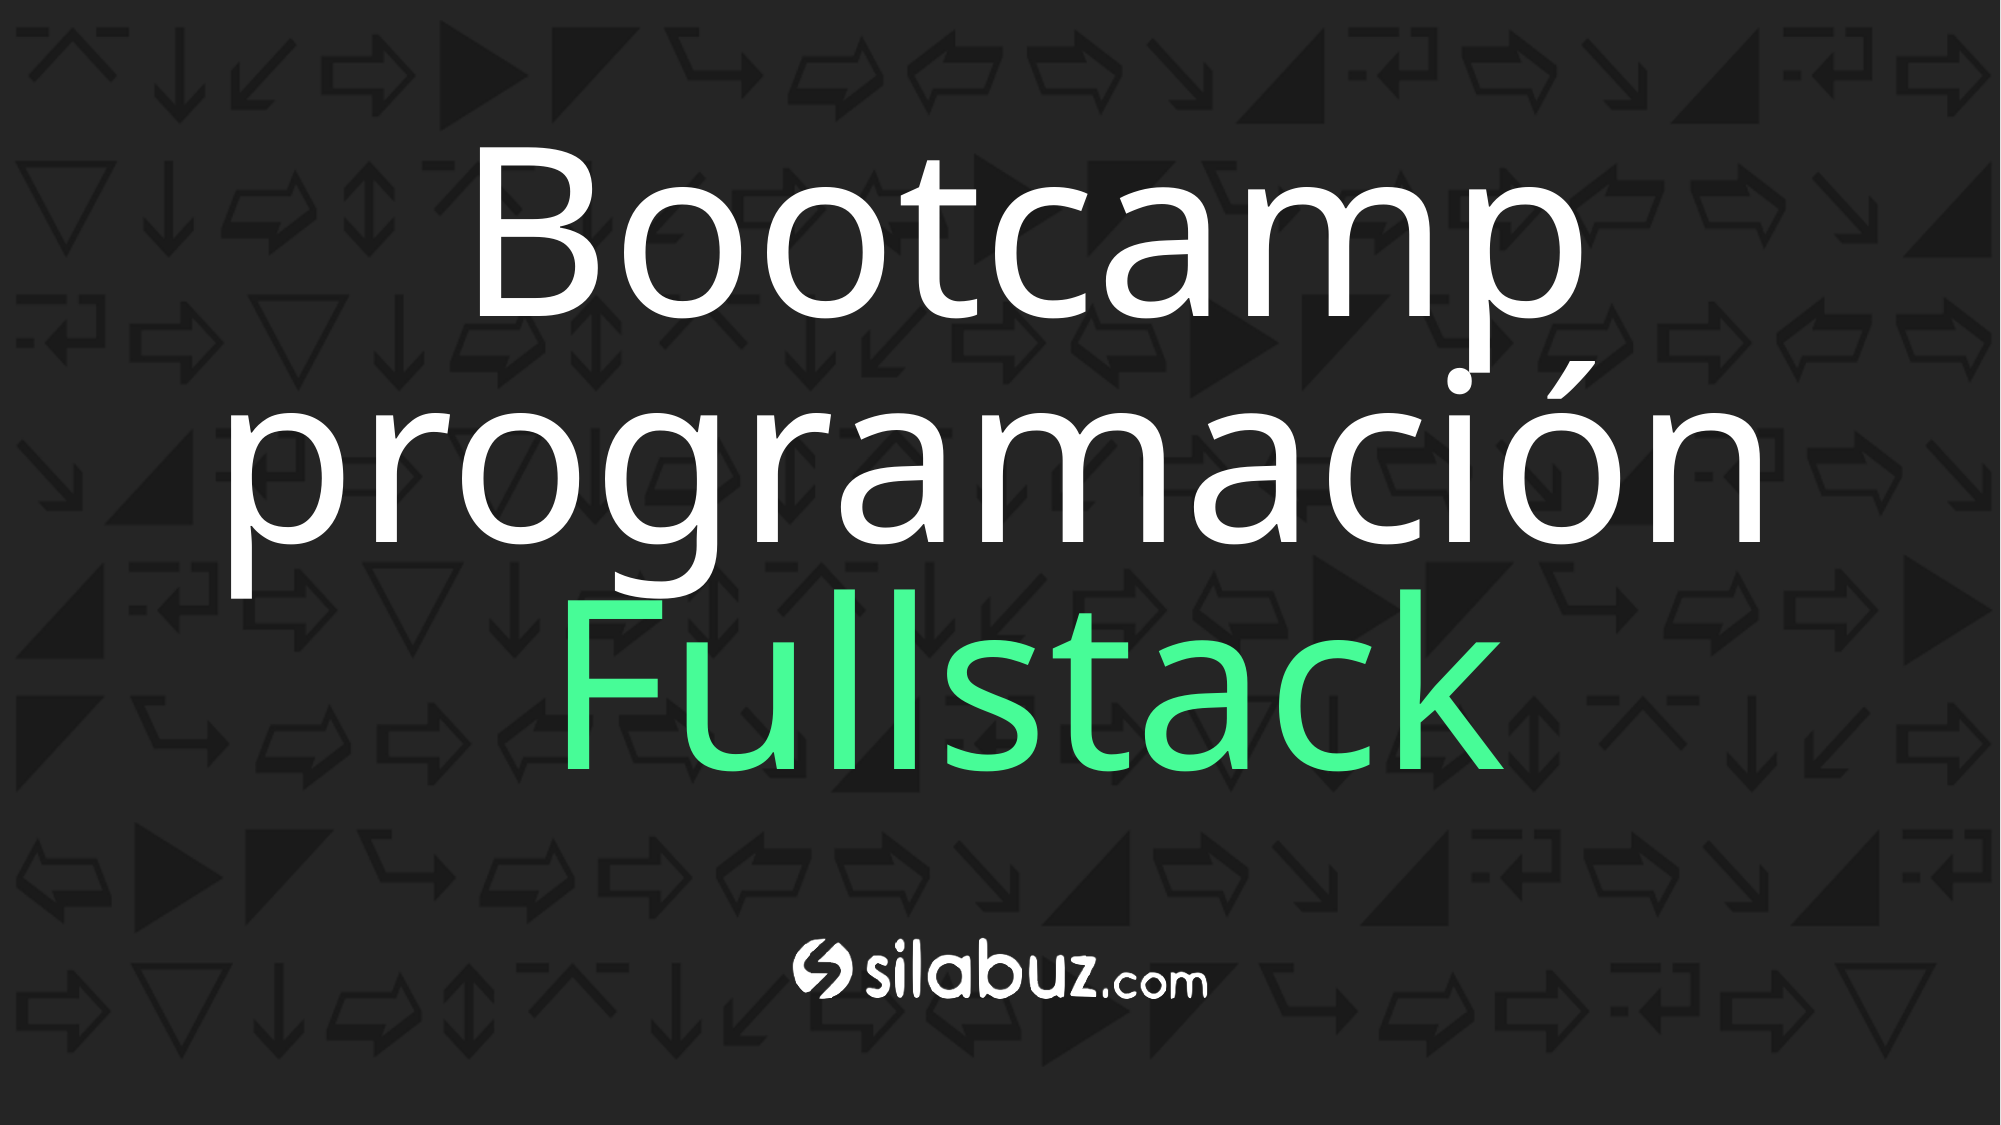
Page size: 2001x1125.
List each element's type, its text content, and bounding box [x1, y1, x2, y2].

text_box Bootcamp programación Fullstack [155, 124, 1898, 606]
picture [0, 0, 2001, 1125]
